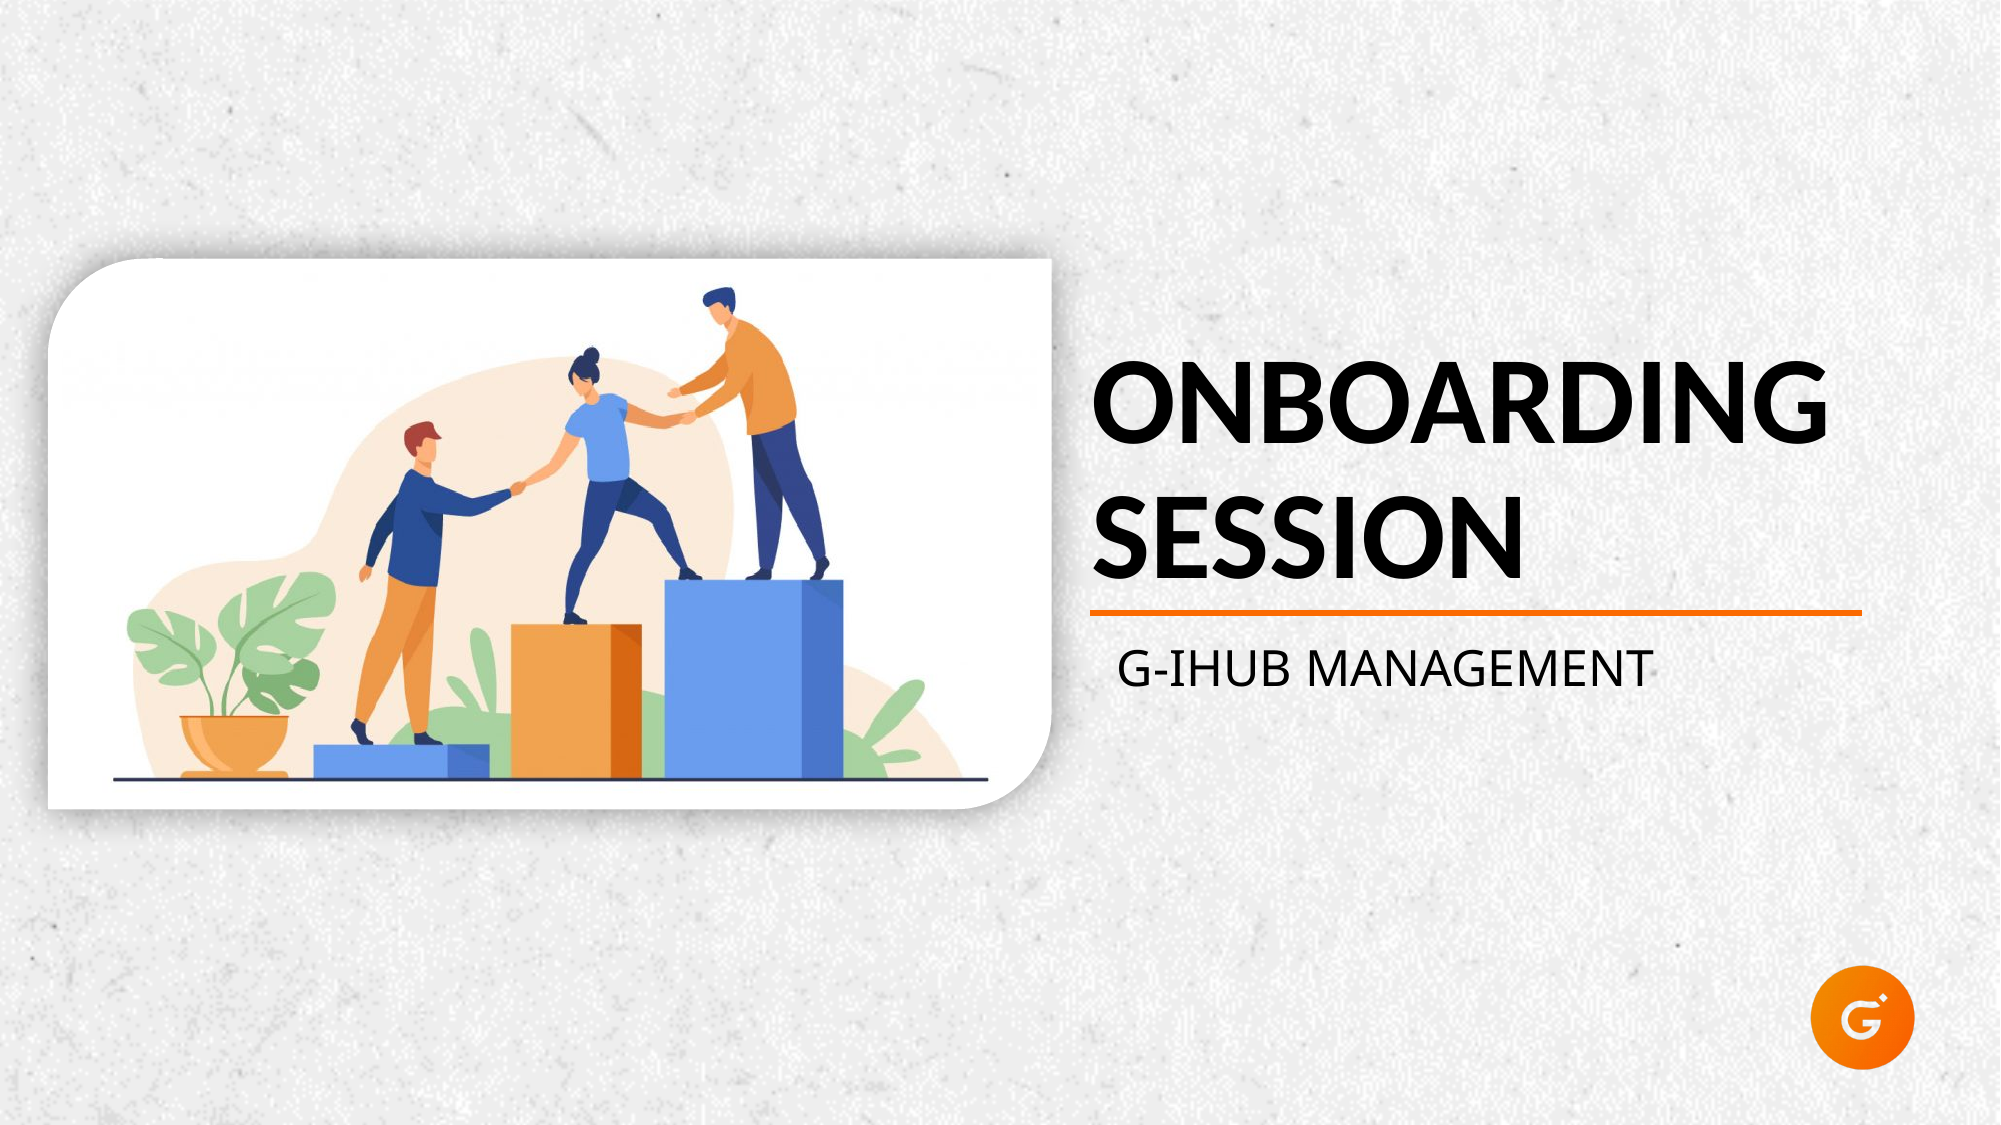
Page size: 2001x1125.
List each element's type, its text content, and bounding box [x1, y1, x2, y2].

list G-IHUB MANAGEMENT [1101, 617, 1862, 864]
picture [0, 0, 2000, 1125]
title ONBOARDING SESSION [1079, 305, 1862, 613]
